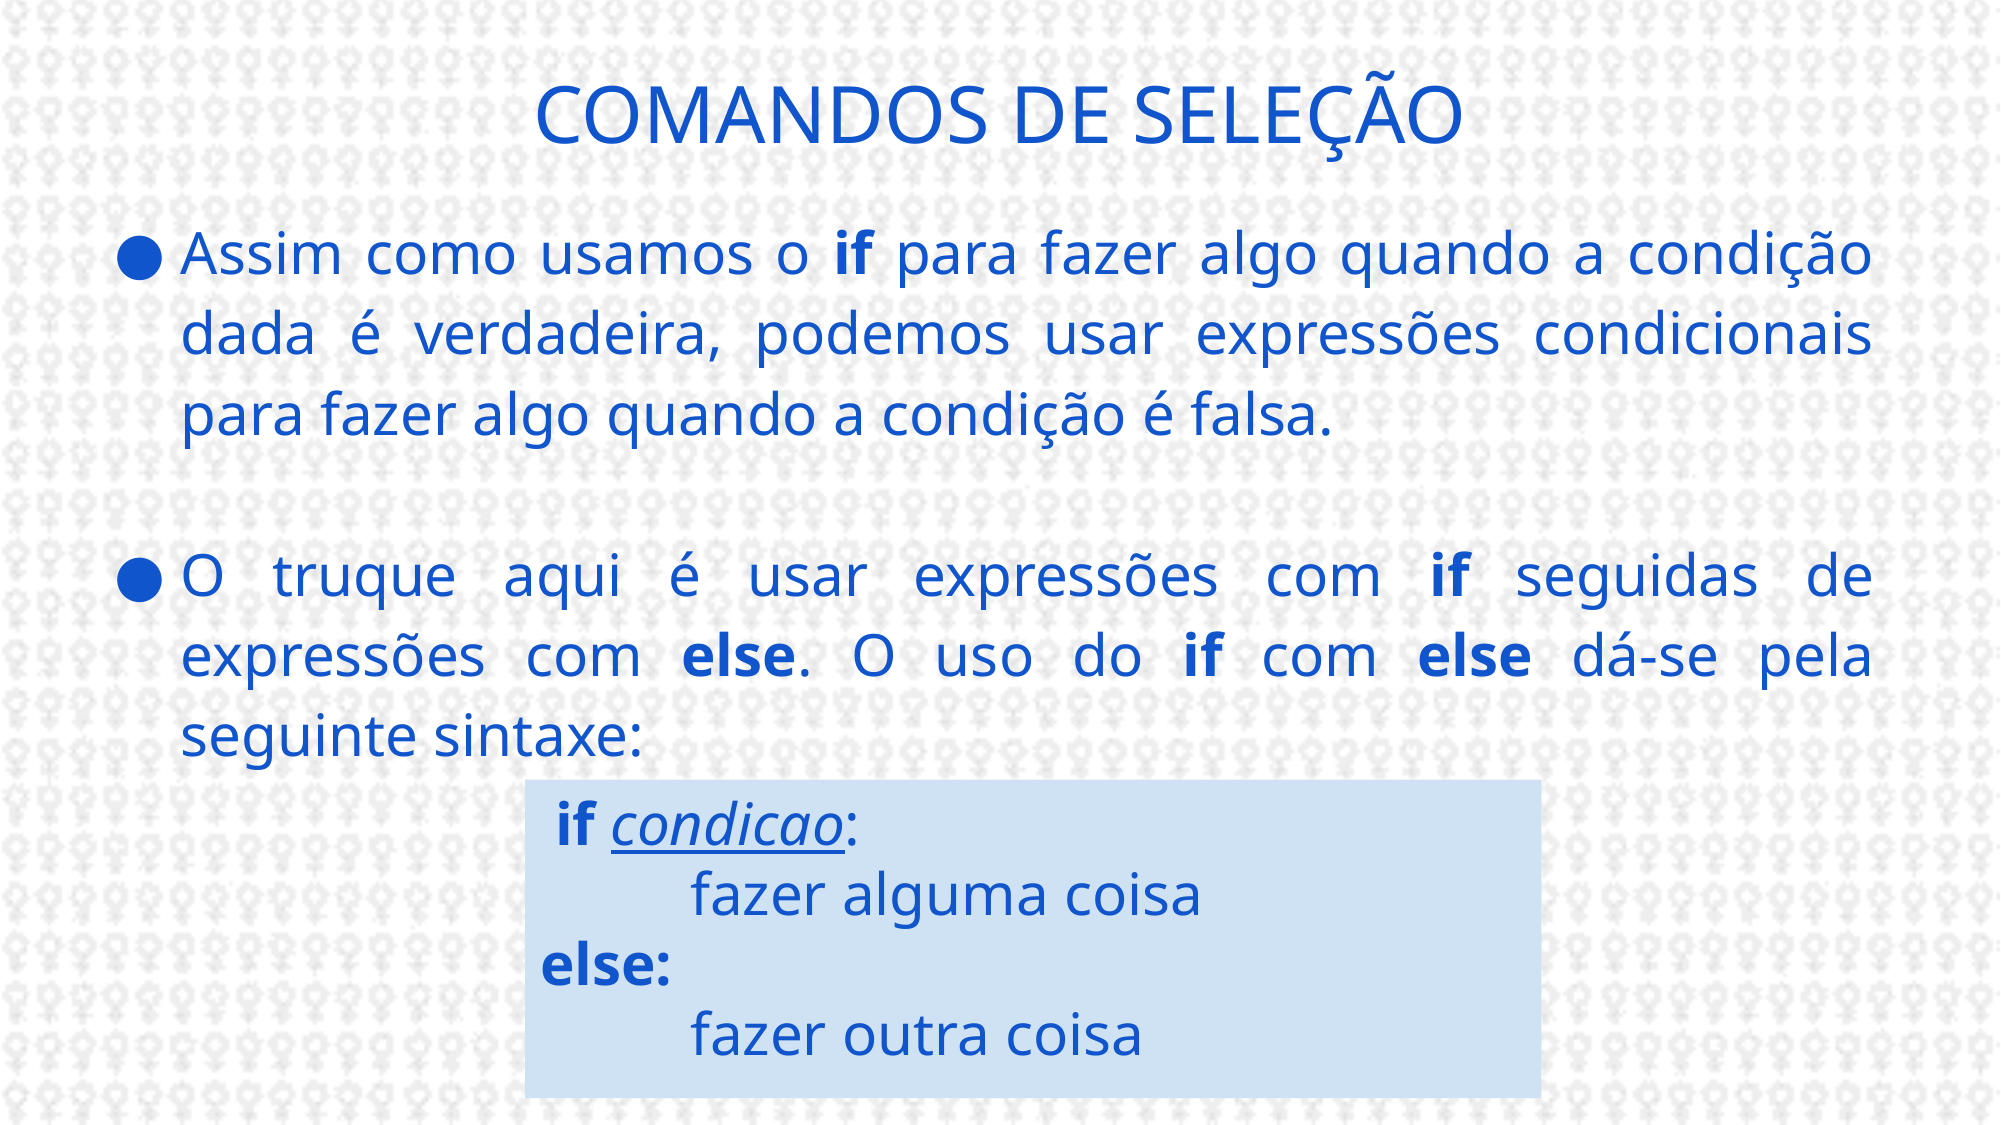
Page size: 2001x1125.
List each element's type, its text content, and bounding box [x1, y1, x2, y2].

picture [0, 0, 2001, 1125]
list if condicao: fazer alguma coisa else: fazer outra coisa [525, 779, 1542, 1099]
title COMANDOS DE SELEÇÃO [0, 48, 2000, 169]
text_box Assim como usamos o if para fazer algo quando a condição dada é verdadeira, podemos usar expressões condicionais para fazer algo quando a condição é falsa. O truque aqui é usar expressões com if seguidas de expressões com else. O uso do if com else dá-se pela seguinte sintaxe: [90, 198, 1889, 854]
